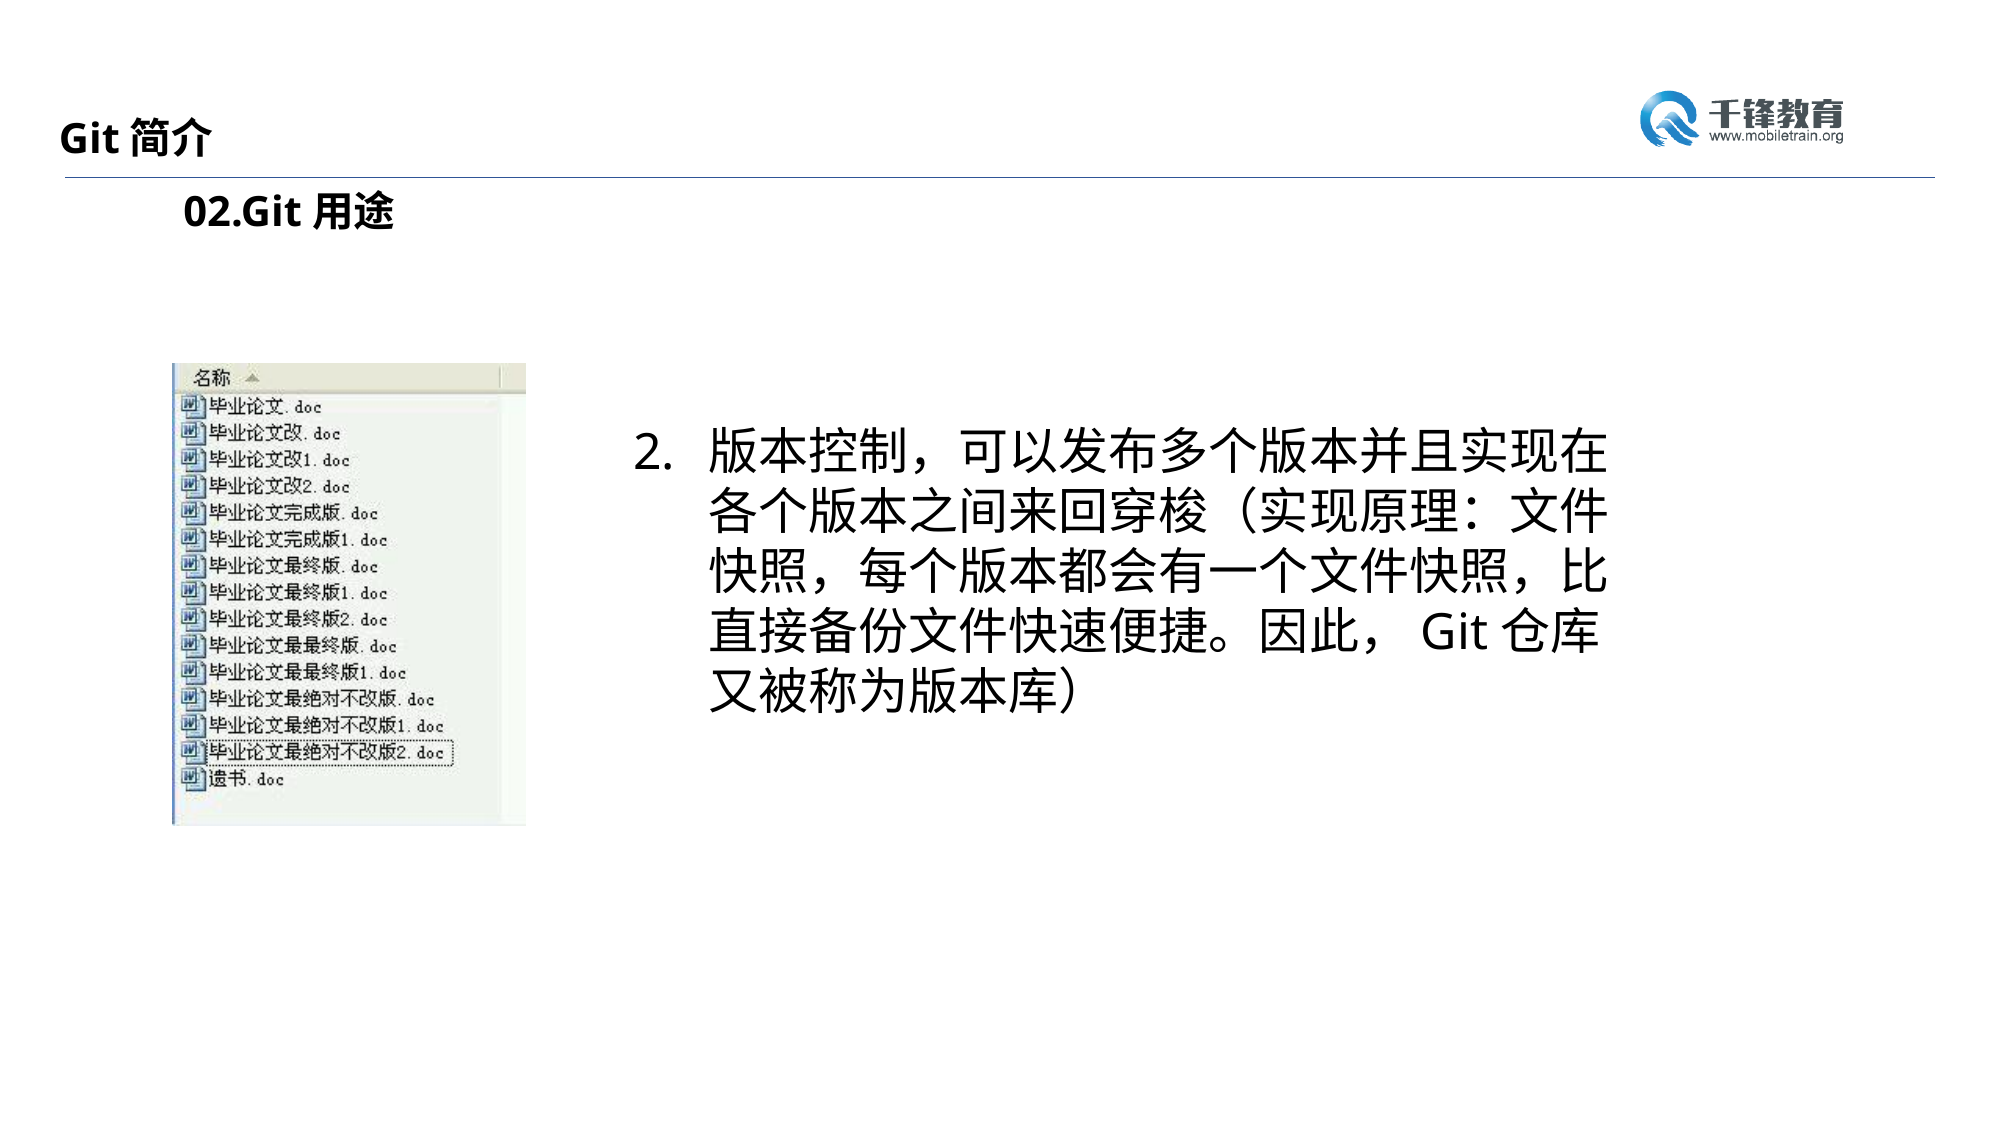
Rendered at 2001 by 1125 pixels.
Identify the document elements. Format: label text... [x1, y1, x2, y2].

text_box Git简介 [51, 104, 221, 170]
picture [172, 362, 526, 826]
text_box 02.Git用途 [175, 177, 580, 243]
picture [1629, 84, 1853, 160]
text_box 版本控制，可以发布多个版本并且实现在各个版本之间来回穿梭（实现原理：文件快照，每个版本都会有一个文件快照，比直接备份文件快速便捷。因此，Git仓库又被称为版本库） [626, 412, 1644, 727]
